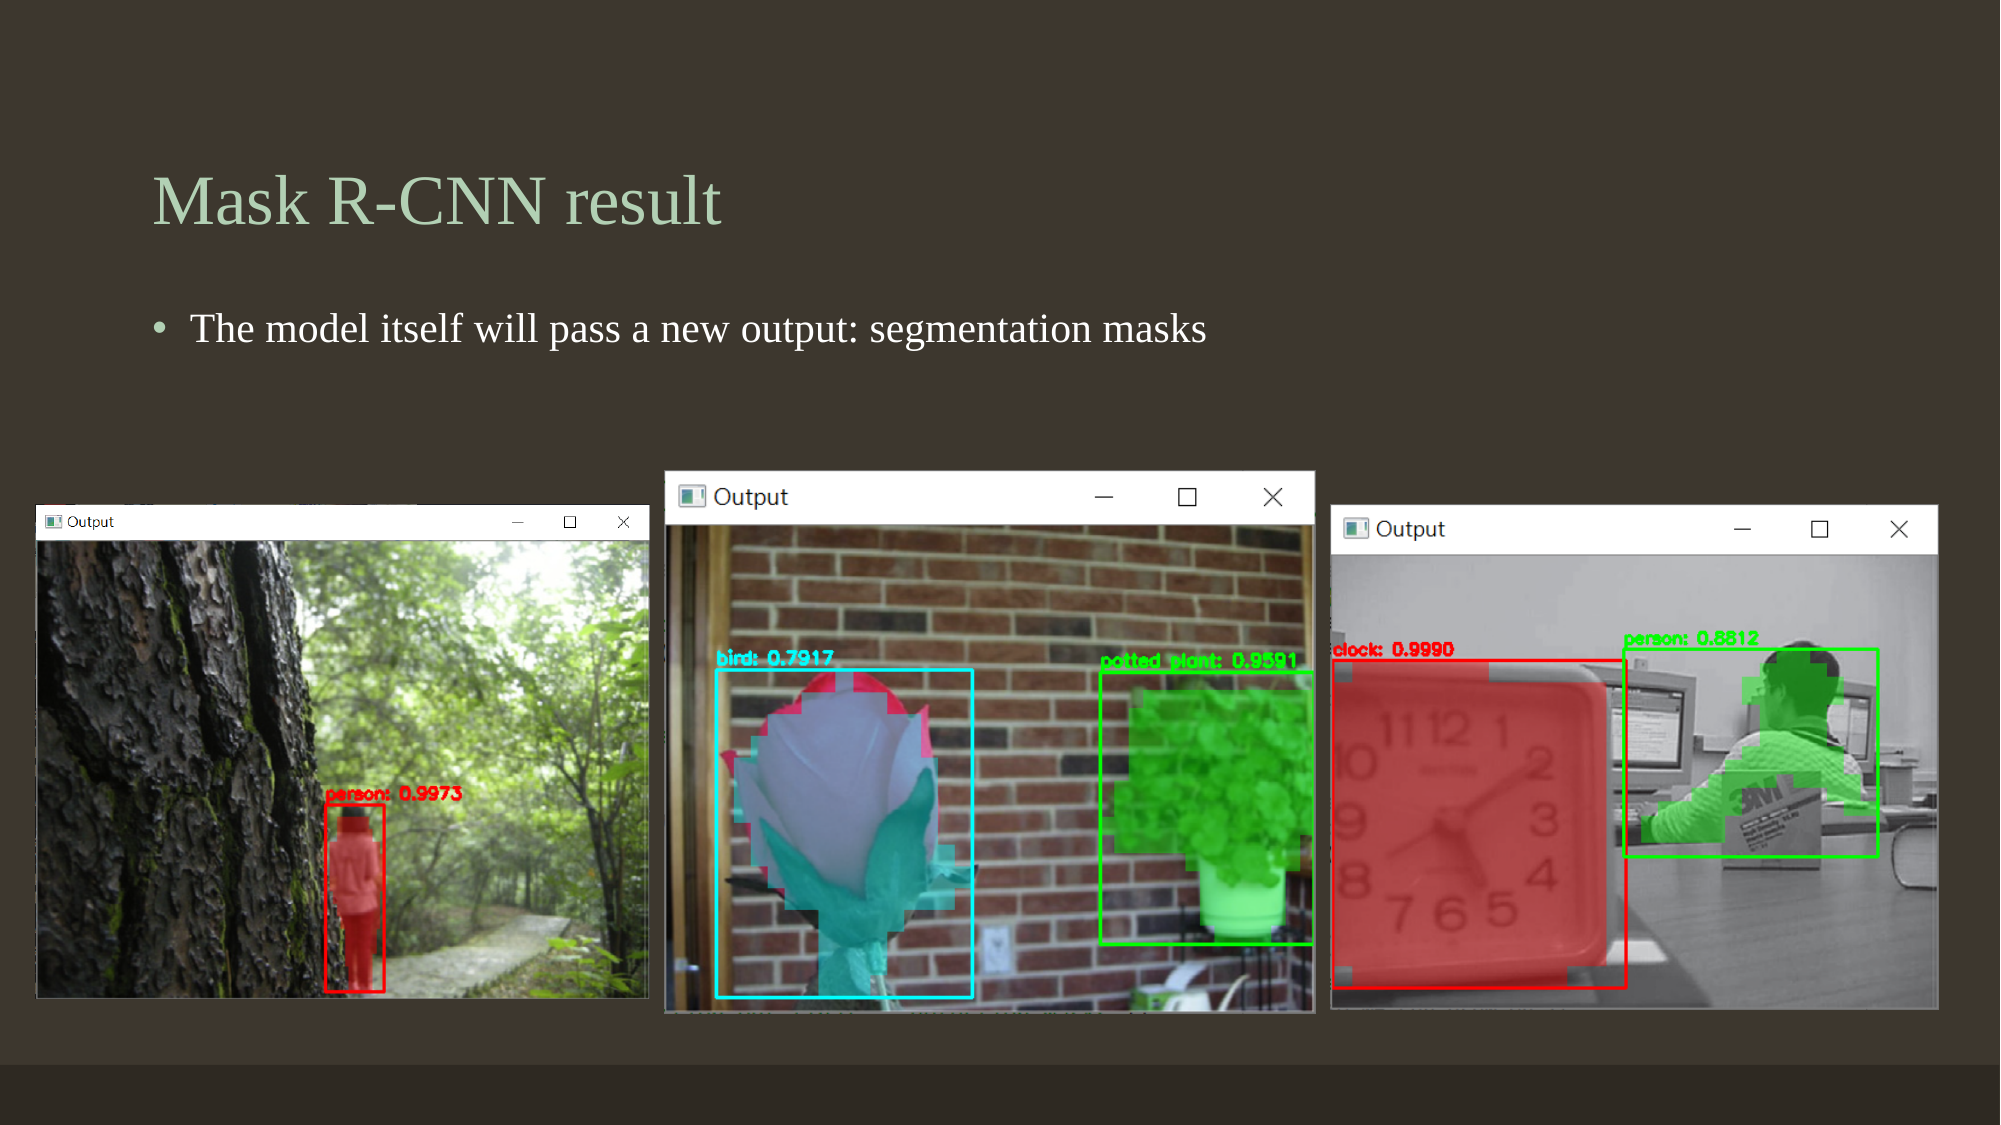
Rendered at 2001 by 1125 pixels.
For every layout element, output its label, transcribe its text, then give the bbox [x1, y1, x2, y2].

picture [664, 470, 1316, 1014]
list The model itself will pass a new output: segmentation masks [137, 299, 1863, 1014]
picture [35, 504, 650, 999]
picture [1330, 504, 1939, 1010]
title Mask R-CNN result [137, 59, 1863, 248]
